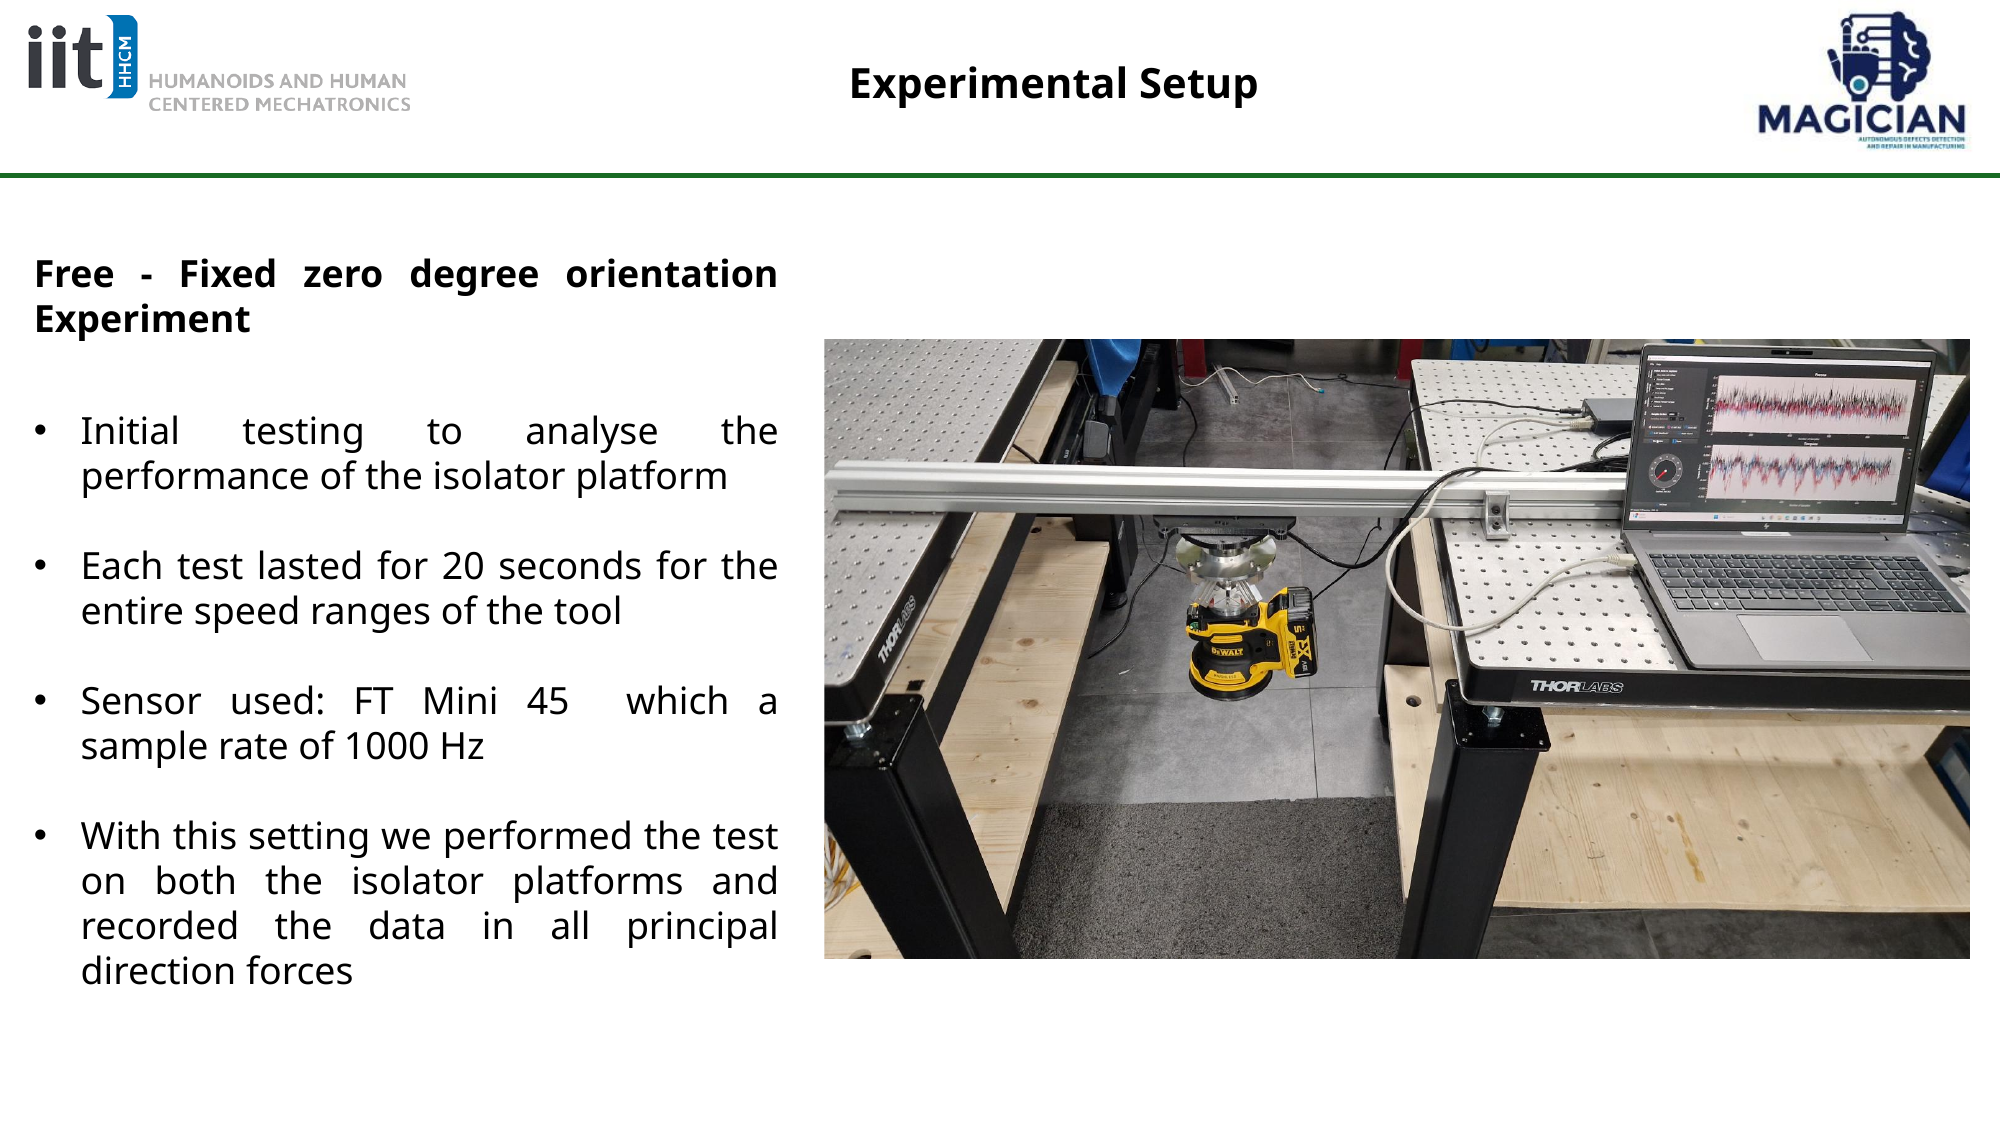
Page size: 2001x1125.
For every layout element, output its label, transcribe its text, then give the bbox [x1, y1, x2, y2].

picture [18, 14, 410, 112]
text_box Experimental Setup [585, 49, 1523, 115]
text_box Free - Fixed zero degree orientation Experiment Initial testing to analyse the performance of the isolator platform Each test lasted for 20 seconds for the entire speed ranges of the tool Sensor used: FT Mini 45 which a sample rate of 1000 Hz With this setting we performed the test on both the isolator platforms and recorded the data in all principal direction forces [18, 242, 795, 1000]
picture [823, 338, 1971, 960]
picture [1743, 0, 1982, 154]
